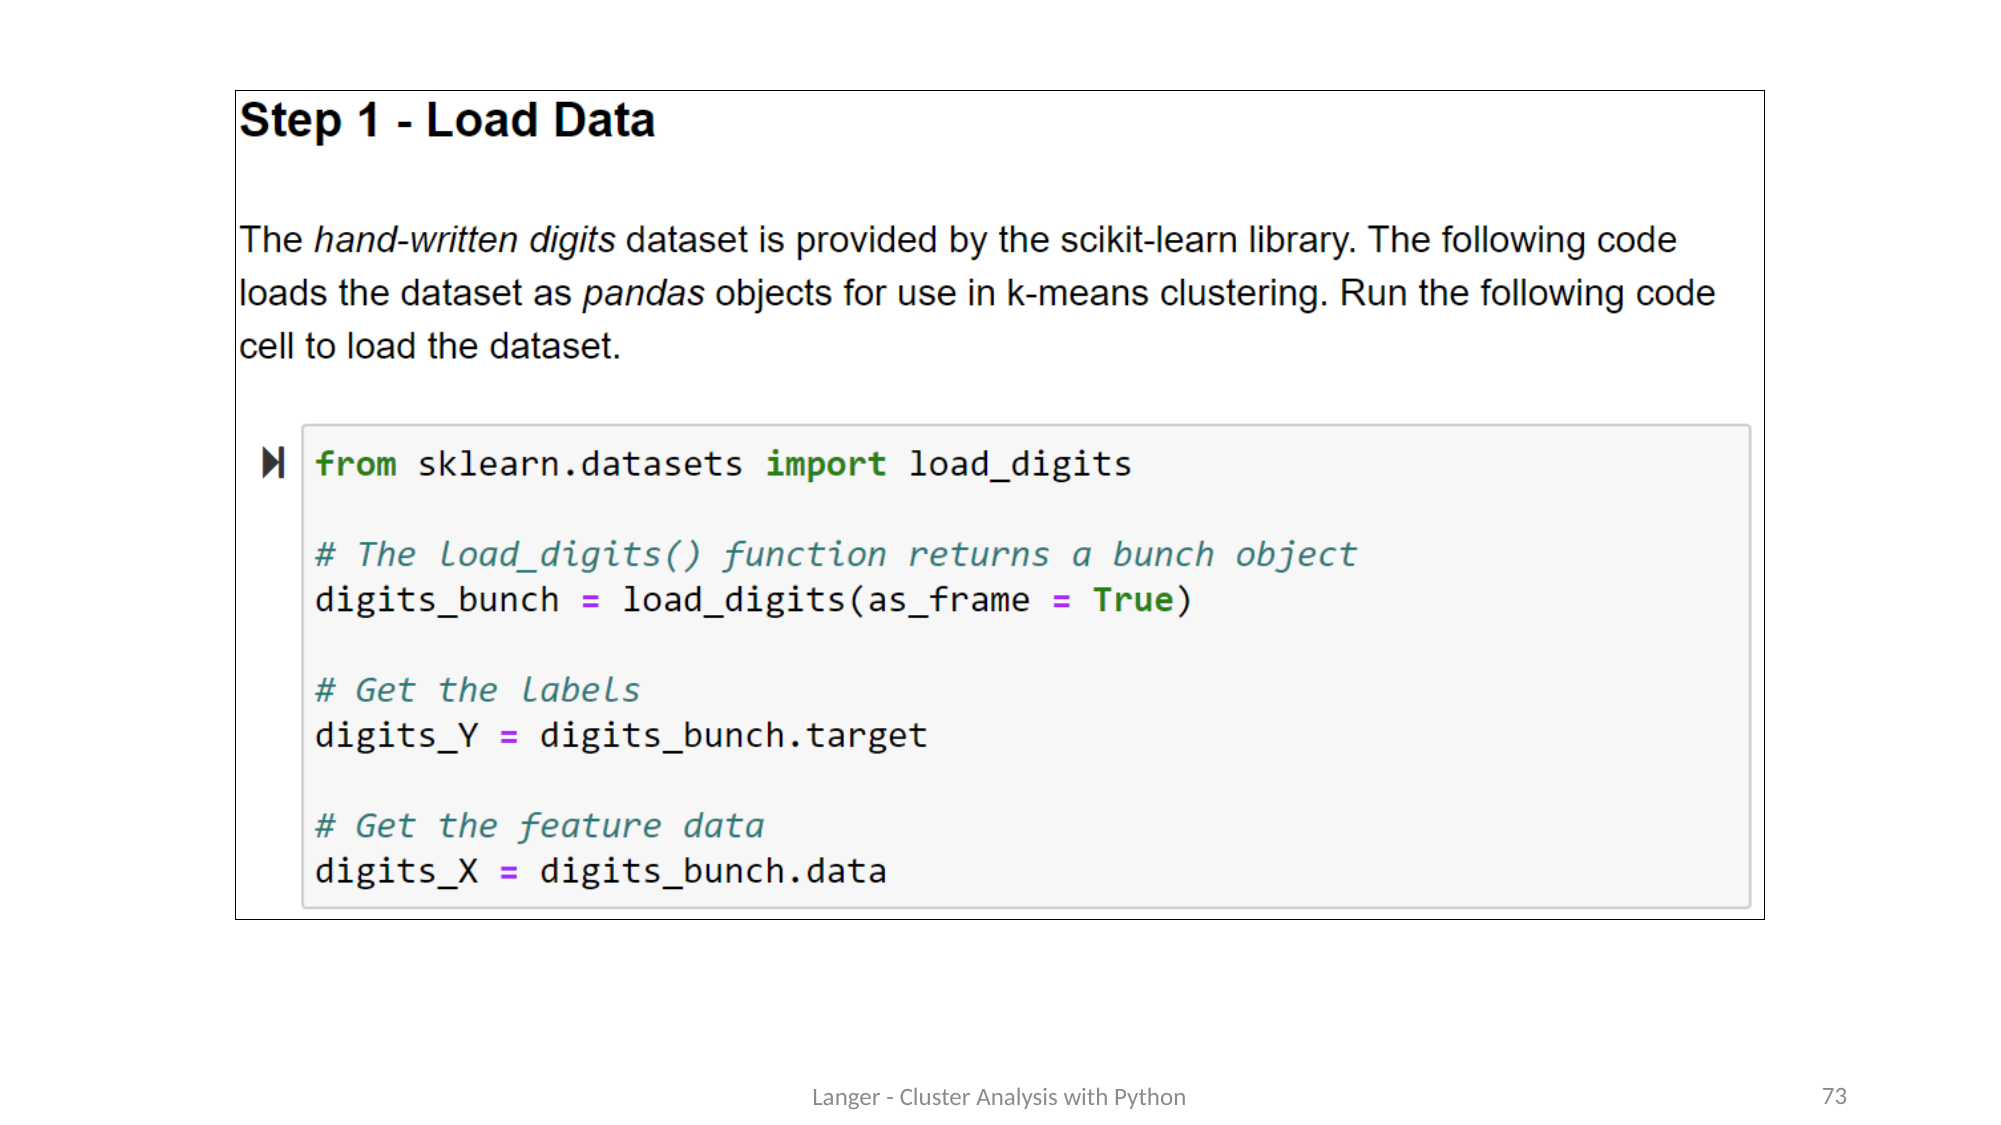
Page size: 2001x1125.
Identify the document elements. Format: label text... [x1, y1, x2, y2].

slide_number 73 [1412, 1064, 1863, 1125]
footer Langer - Cluster Analysis with Python [662, 1065, 1338, 1125]
picture [235, 90, 1765, 920]
